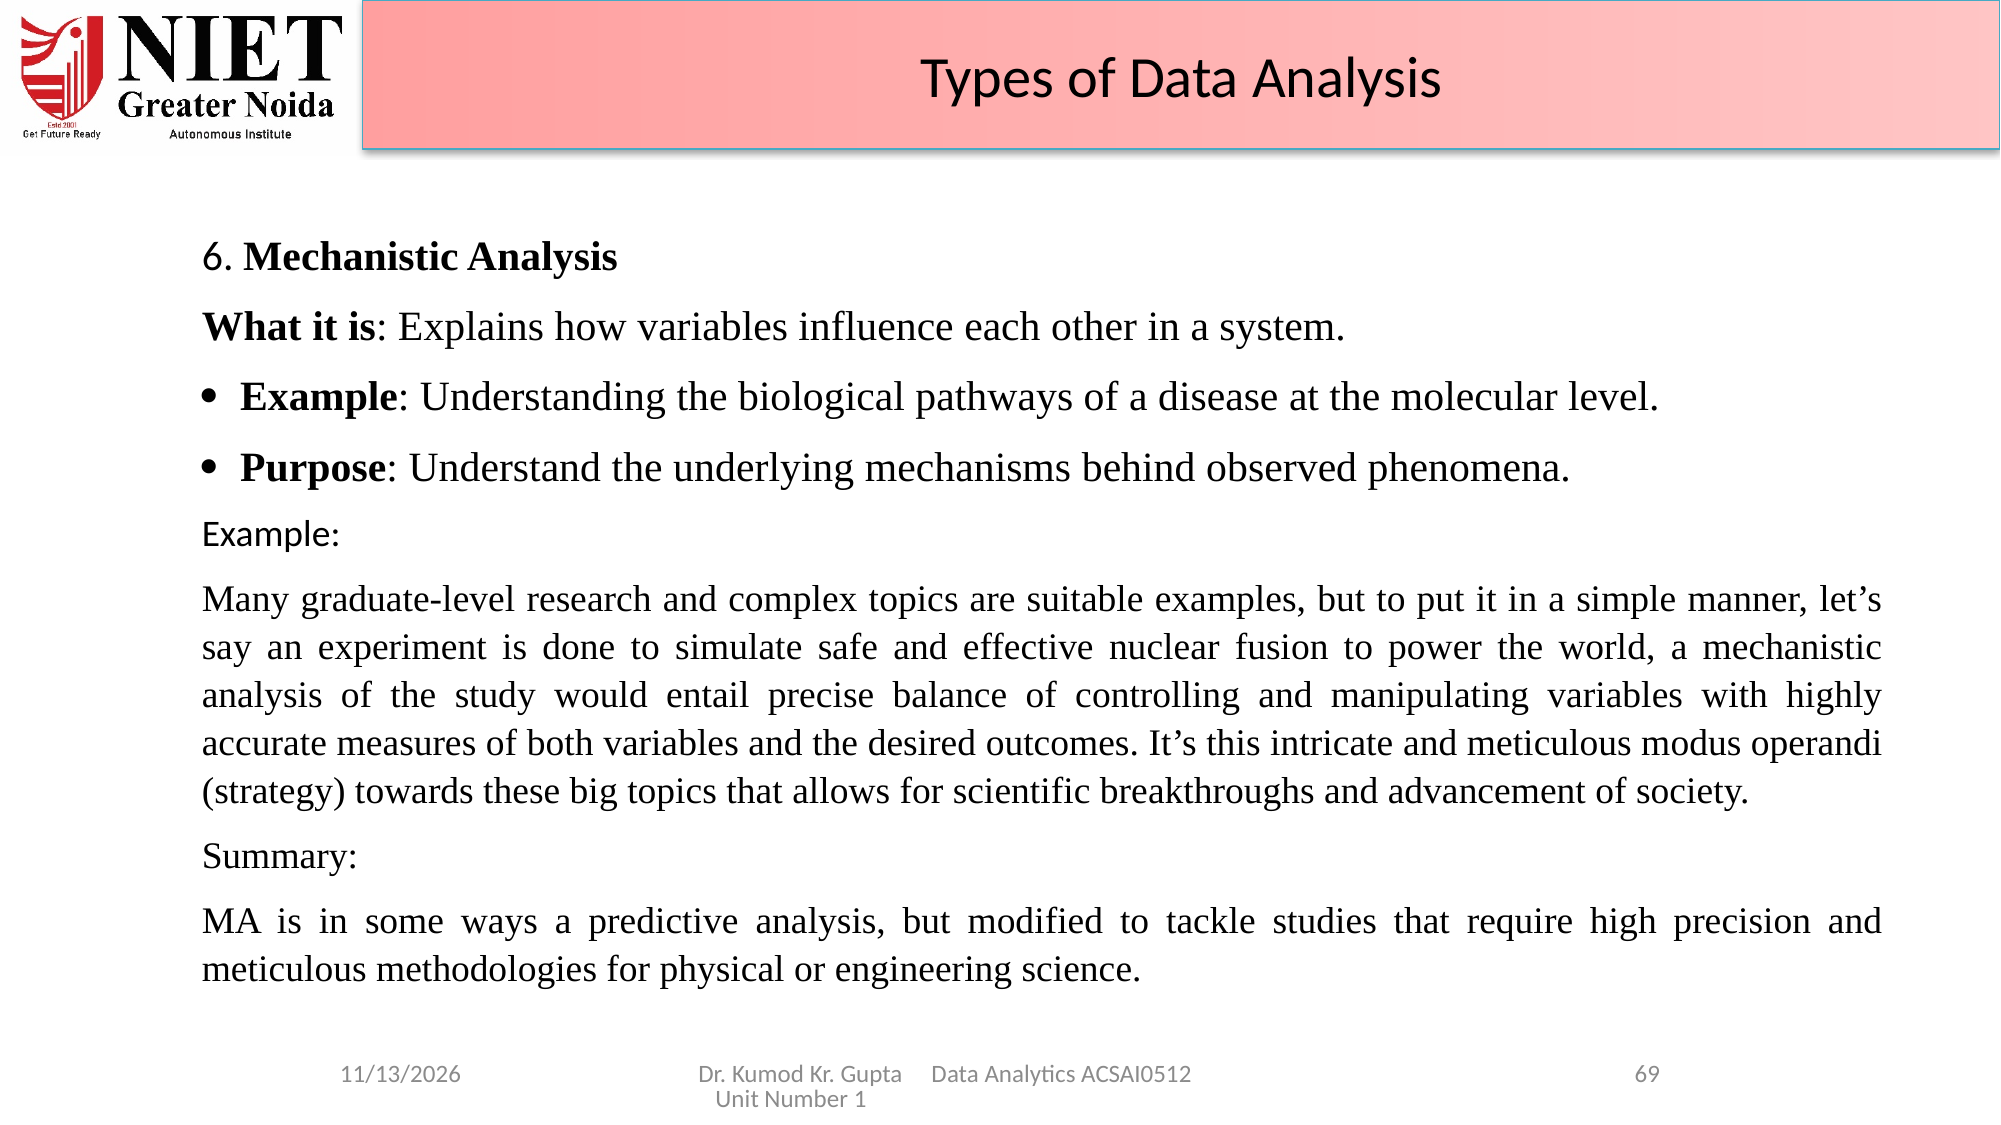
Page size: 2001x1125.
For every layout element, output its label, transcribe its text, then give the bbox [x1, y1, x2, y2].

picture [0, 0, 363, 156]
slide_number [324, 1042, 675, 1103]
text_box Types of Data Analysis [363, 0, 2000, 150]
footer Dr. Kumod Kr. Gupta Data Analytics ACSAI0512 Unit Number 1 [683, 1042, 1317, 1103]
slide_number 69 [1325, 1042, 1675, 1103]
text_box 6. Mechanistic Analysis What it is: Explains how variables influence each other in a system. · Example: Understanding the biological pathways of a disease at the molecular level. · Purpose: Understand the underlying mechanisms behind observed phenomena. Example: Many graduate-level research and complex topics are suitable examples, but to put it in a simple manner, let’s say an experiment is done to simulate safe and effective nuclear fusion to power the world, a mechanistic analysis of the study would entail precise balance of controlling and manipulating variables with highly accurate measures of both variables and the desired outcomes. It’s this intricate and meticulous modus operandi (strategy) towards these big topics that allows for scientific breakthroughs and advancement of society. Summary: MA is in some ways a predictive analysis, but modified to tackle studies that require high precision and meticulous methodologies for physical or engineering science. [187, 217, 1900, 997]
